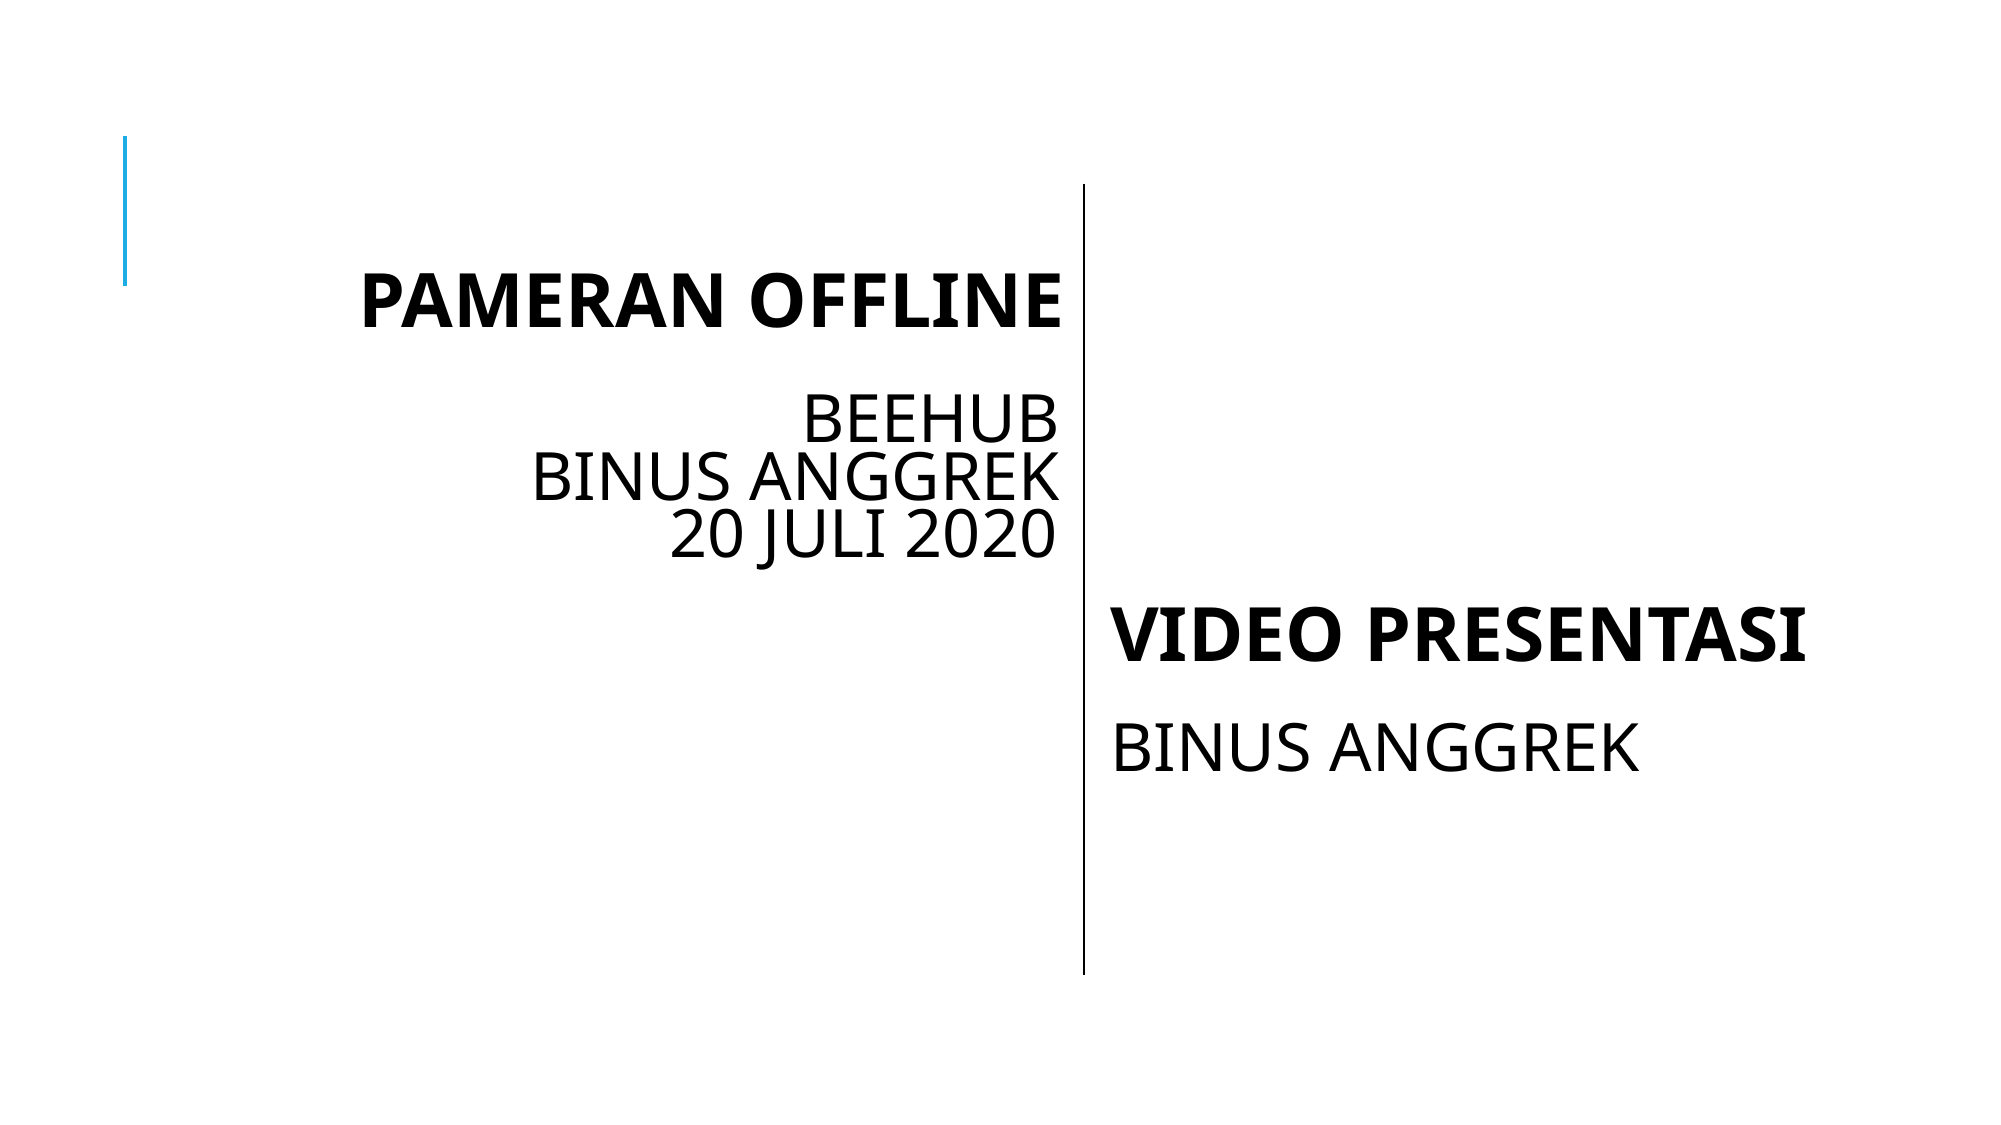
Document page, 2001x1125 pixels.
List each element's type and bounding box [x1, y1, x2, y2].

text_box [1095, 578, 1855, 794]
text_box [320, 244, 1080, 580]
